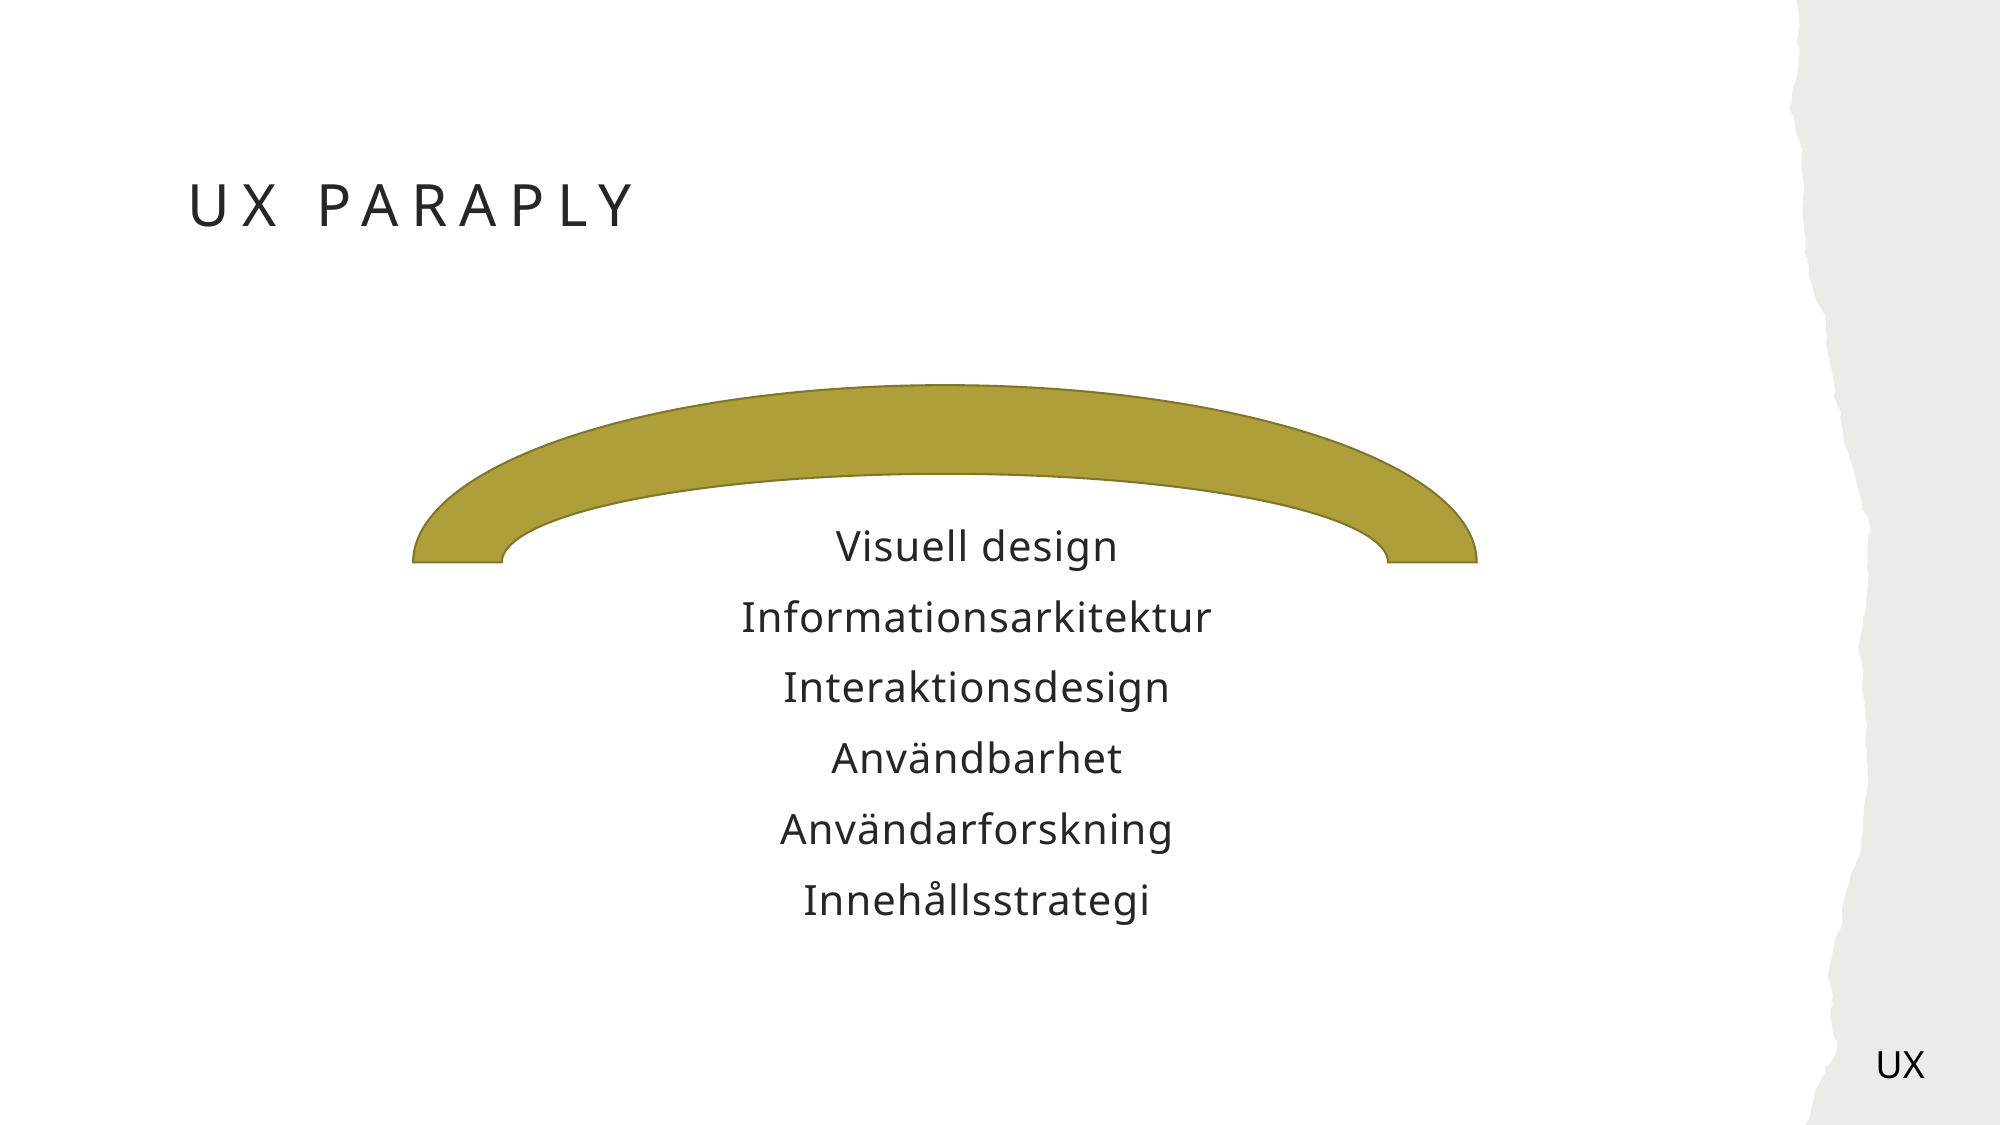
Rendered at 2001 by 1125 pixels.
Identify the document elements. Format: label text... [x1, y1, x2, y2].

picture [1789, 0, 2000, 1125]
title UX paraply [172, 99, 1782, 299]
list Visuell design Informationsarkitektur Interaktionsdesign Användbarhet Användarforskning Innehållsstrategi [172, 299, 1782, 1026]
text_box [412, 384, 1478, 564]
text_box UX [1860, 1034, 1940, 1094]
